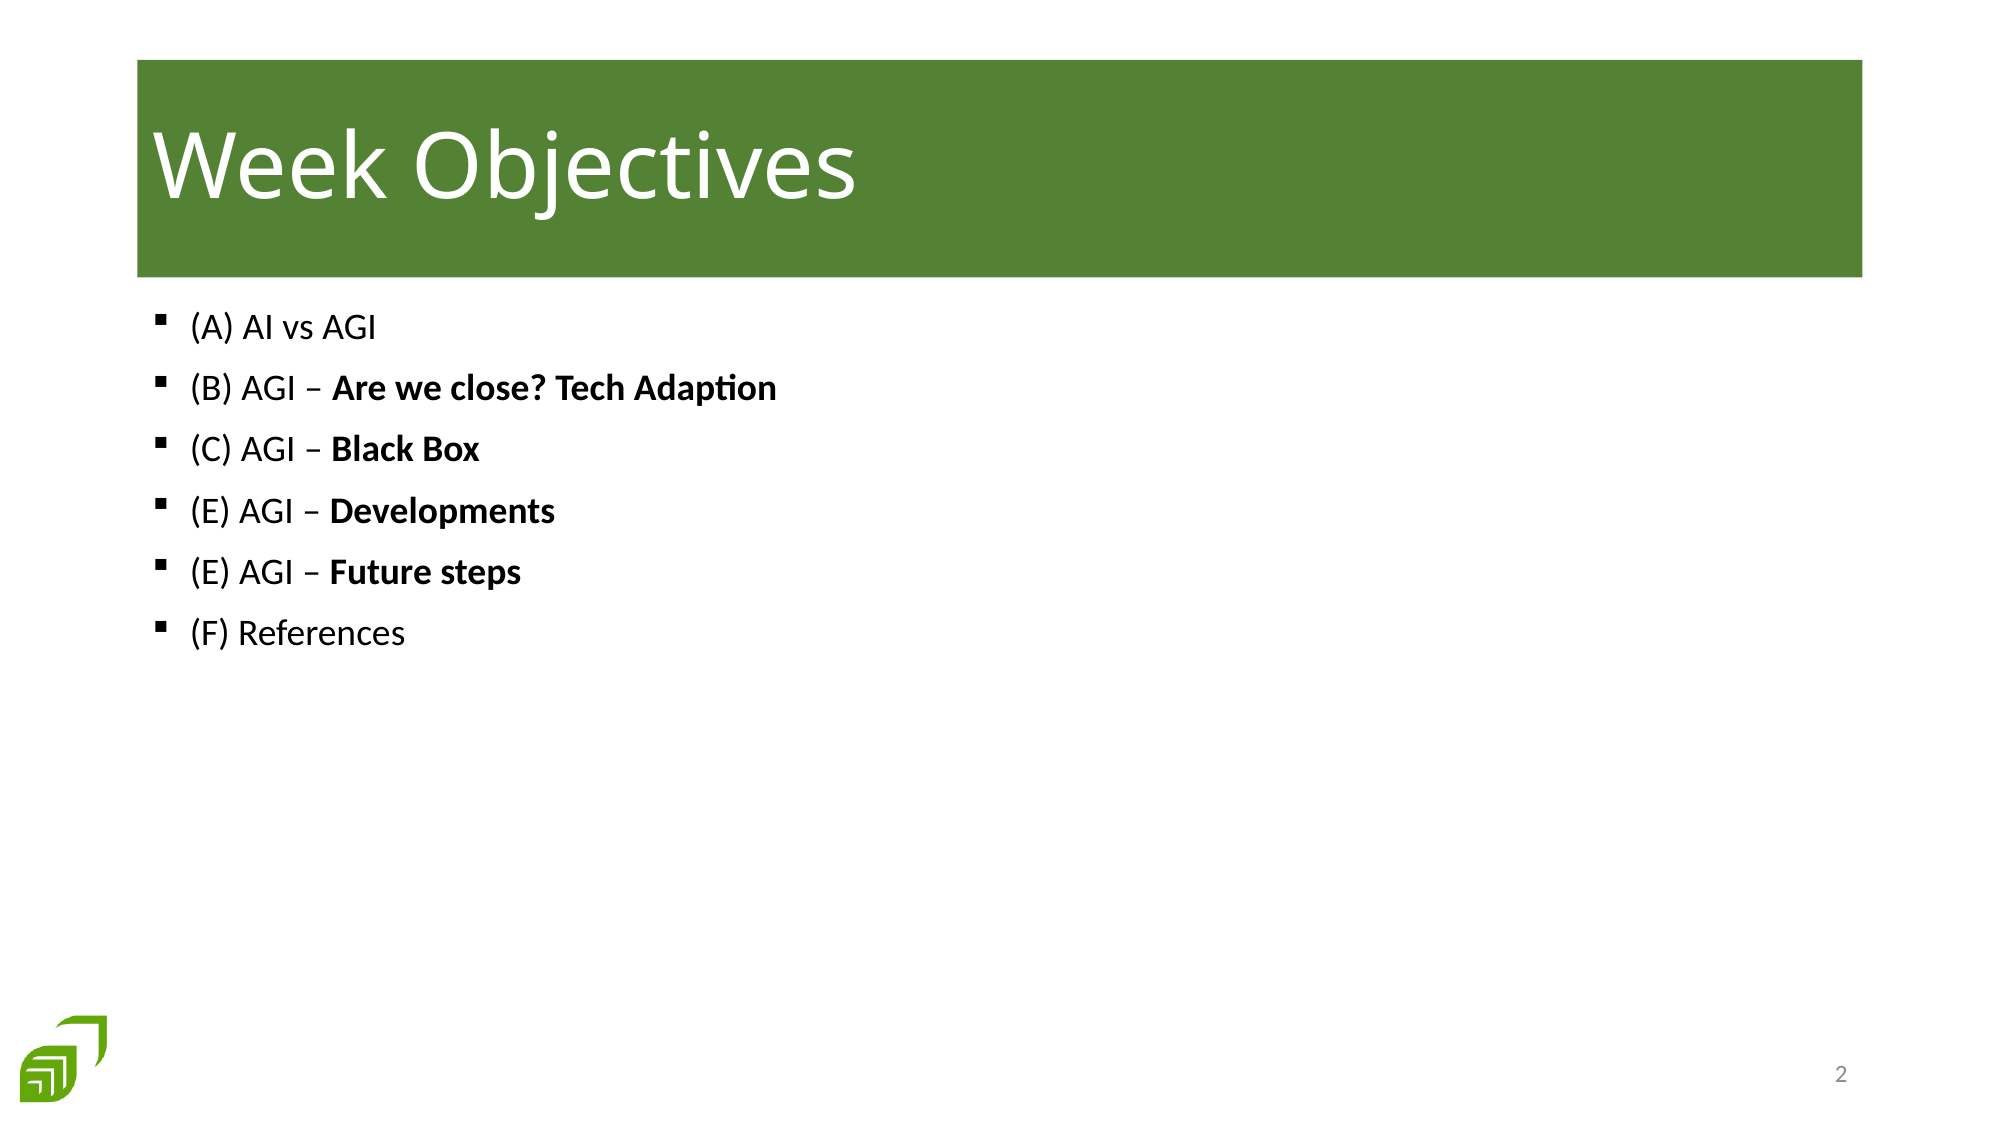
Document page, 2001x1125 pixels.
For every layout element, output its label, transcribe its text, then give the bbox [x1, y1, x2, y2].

slide_number 1 [1412, 1042, 1863, 1103]
list (A) AI vs AGI (B) AGI – Are we close? Tech Adaption (C) AGI – Black Box (E) AGI – Developments (E) AGI – Future steps (F) References [137, 299, 1863, 1014]
title Week Objectives [137, 59, 1863, 278]
picture [16, 1013, 464, 1125]
